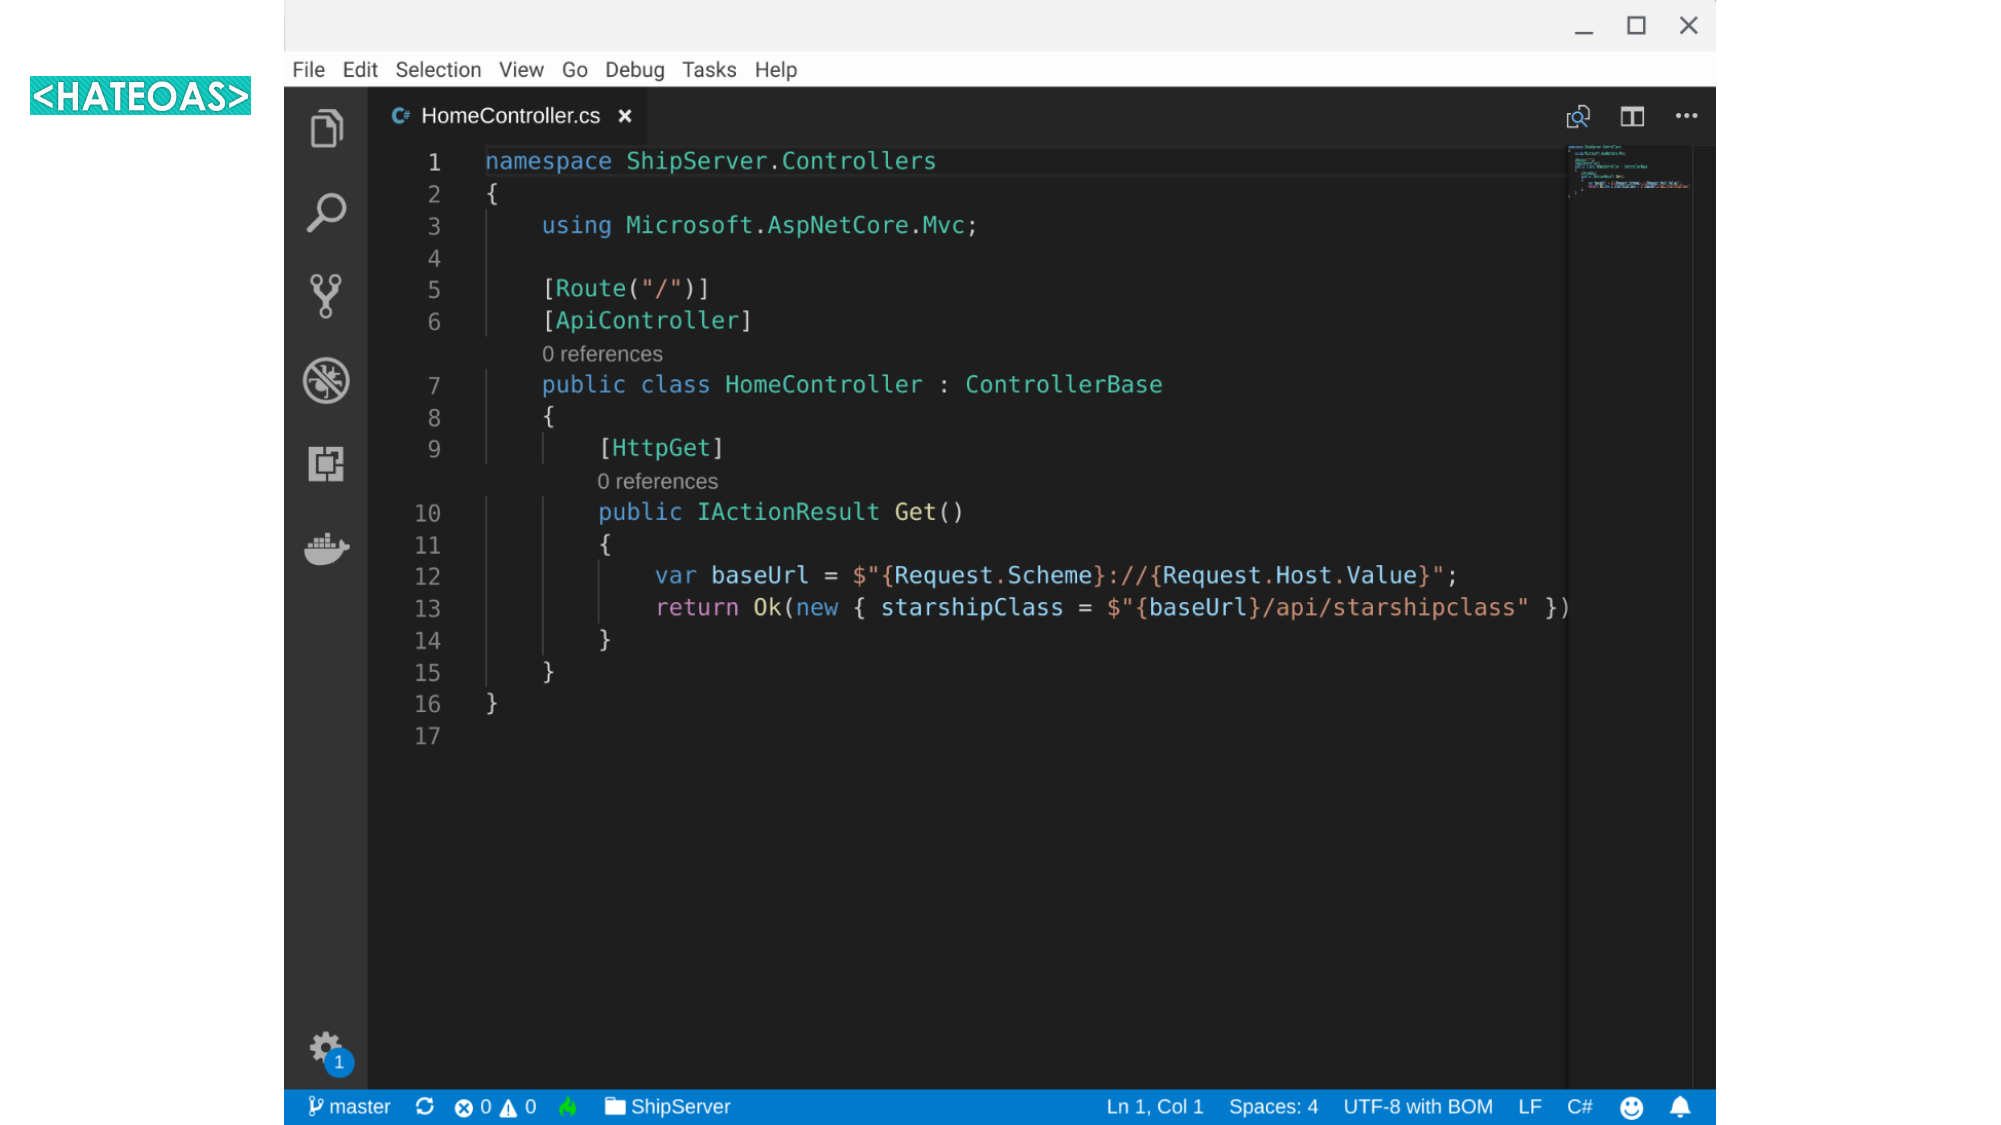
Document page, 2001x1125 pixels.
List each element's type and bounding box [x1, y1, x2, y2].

picture [284, 0, 1716, 1125]
picture [29, 76, 251, 115]
